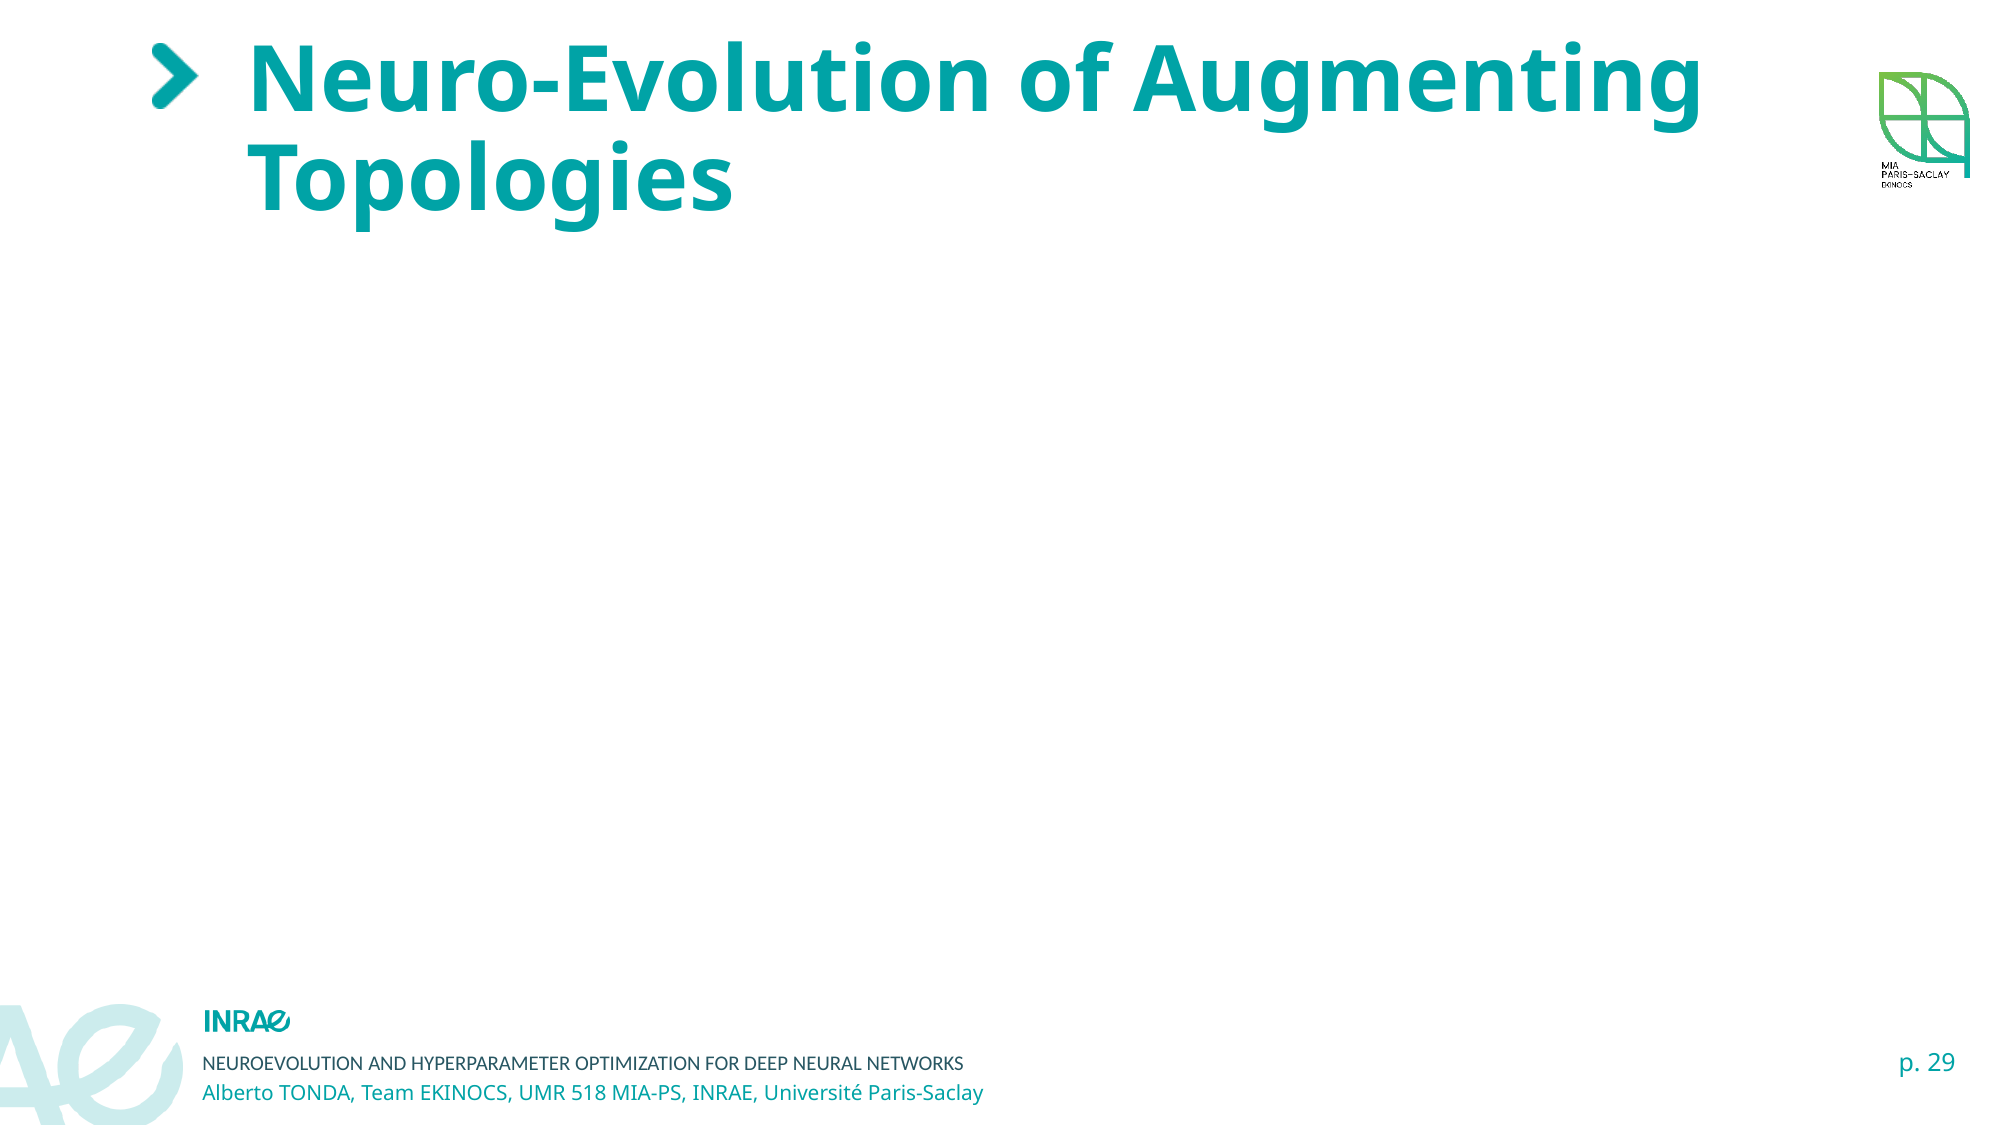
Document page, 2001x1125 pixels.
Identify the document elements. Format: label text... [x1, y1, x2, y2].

title Neuro-Evolution of Augmenting Topologies [137, 59, 1863, 203]
picture [0, 996, 329, 1125]
picture [1862, 54, 1986, 205]
picture [152, 43, 200, 109]
